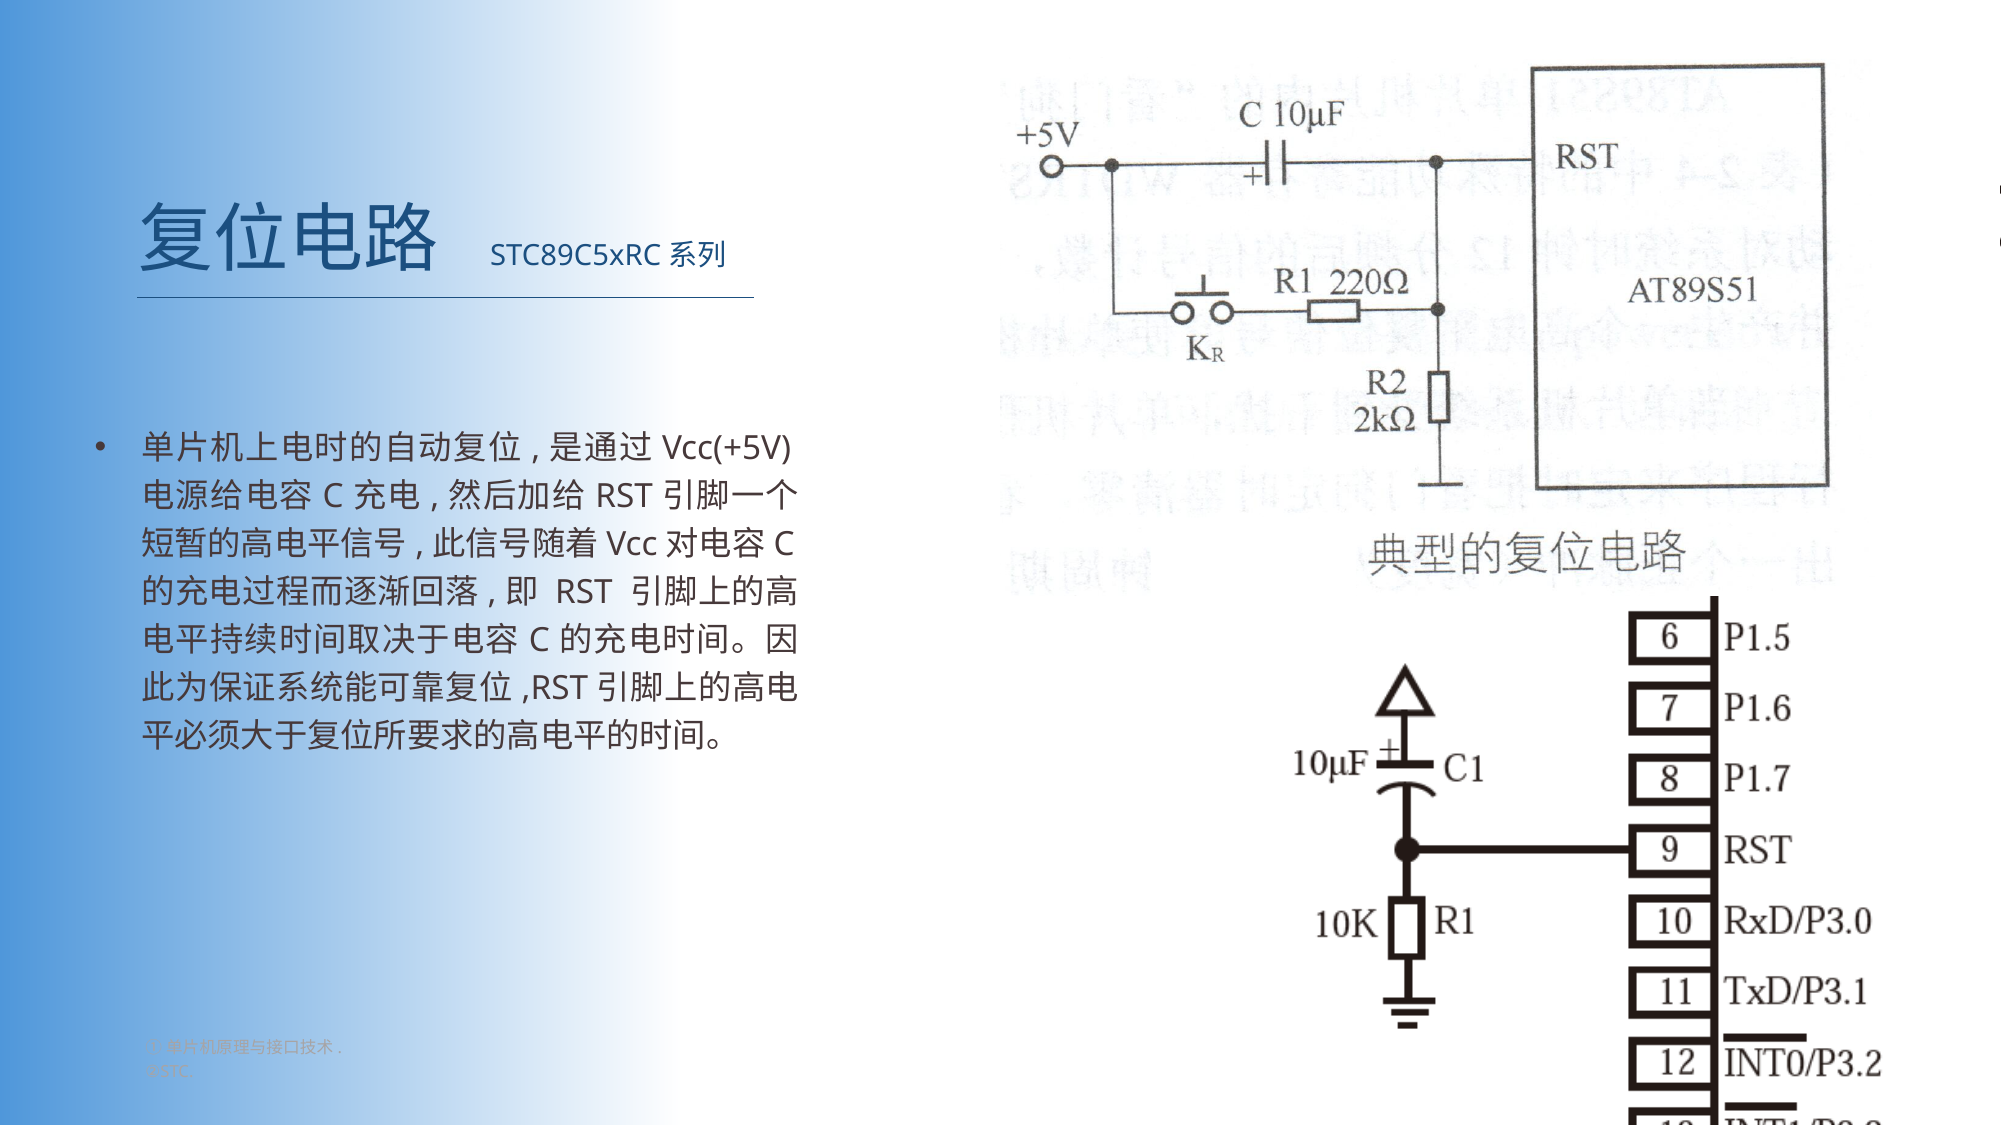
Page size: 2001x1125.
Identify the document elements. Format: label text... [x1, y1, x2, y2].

text_box 单片机上电时的自动复位,是通过Vcc(+5V)电源给电容C充电,然后加给RST引脚一个短暂的高电平信号,此信号随着Vcc对电容C的充电过程而逐渐回落,即 RST 引脚上的高电平持续时间取决于电容C的充电时间。因此为保证系统能可靠复位,RST引脚上的高电平必须大于复位所要求的高电平的时间。 [79, 411, 814, 762]
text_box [1084, 602, 2000, 1125]
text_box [127, 182, 754, 298]
text_box ①单片机原理与接口技术. ②STC. [130, 1025, 357, 1088]
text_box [1000, 0, 2000, 602]
